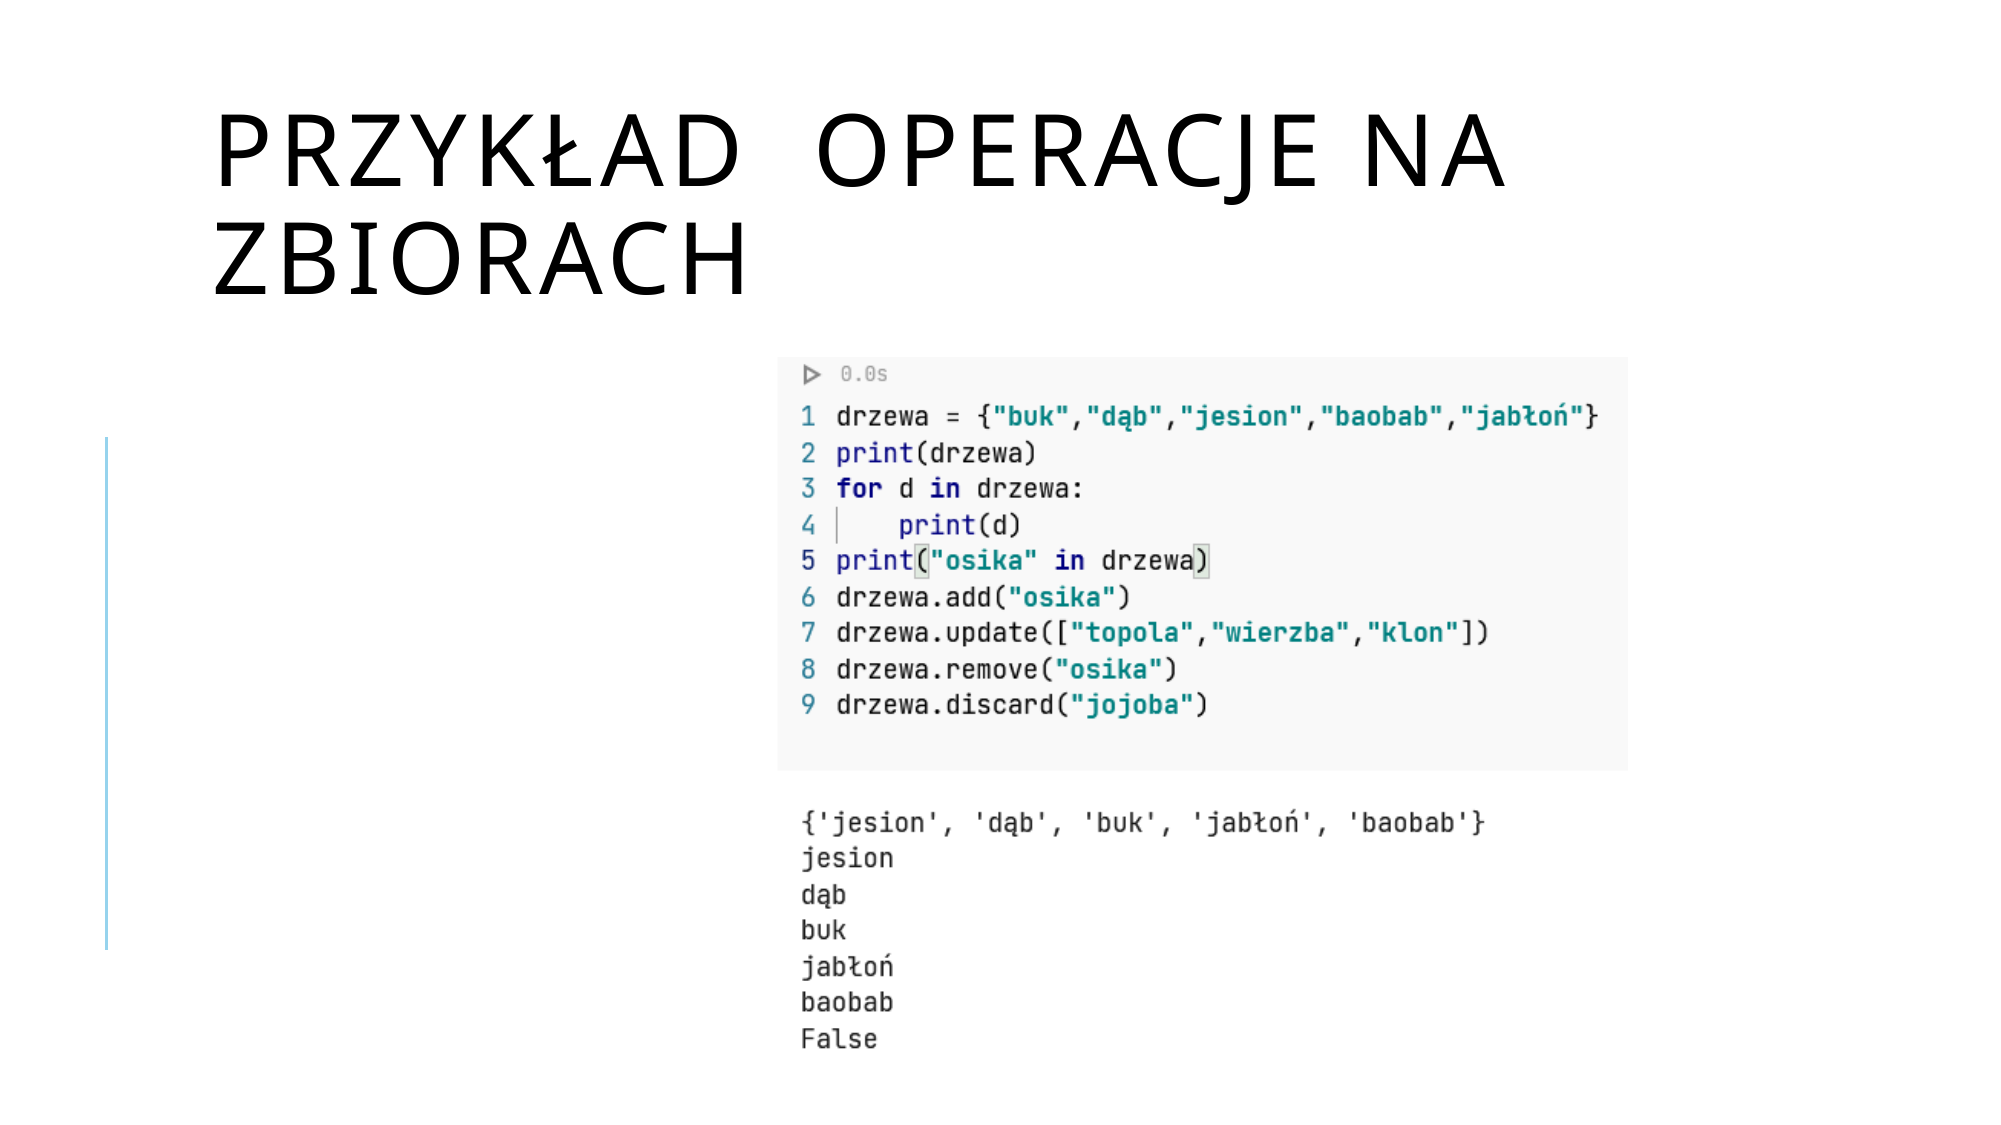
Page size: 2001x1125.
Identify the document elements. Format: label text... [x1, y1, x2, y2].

picture [777, 357, 1628, 1064]
title Przykład operacje na zbiorach [212, 99, 1824, 306]
